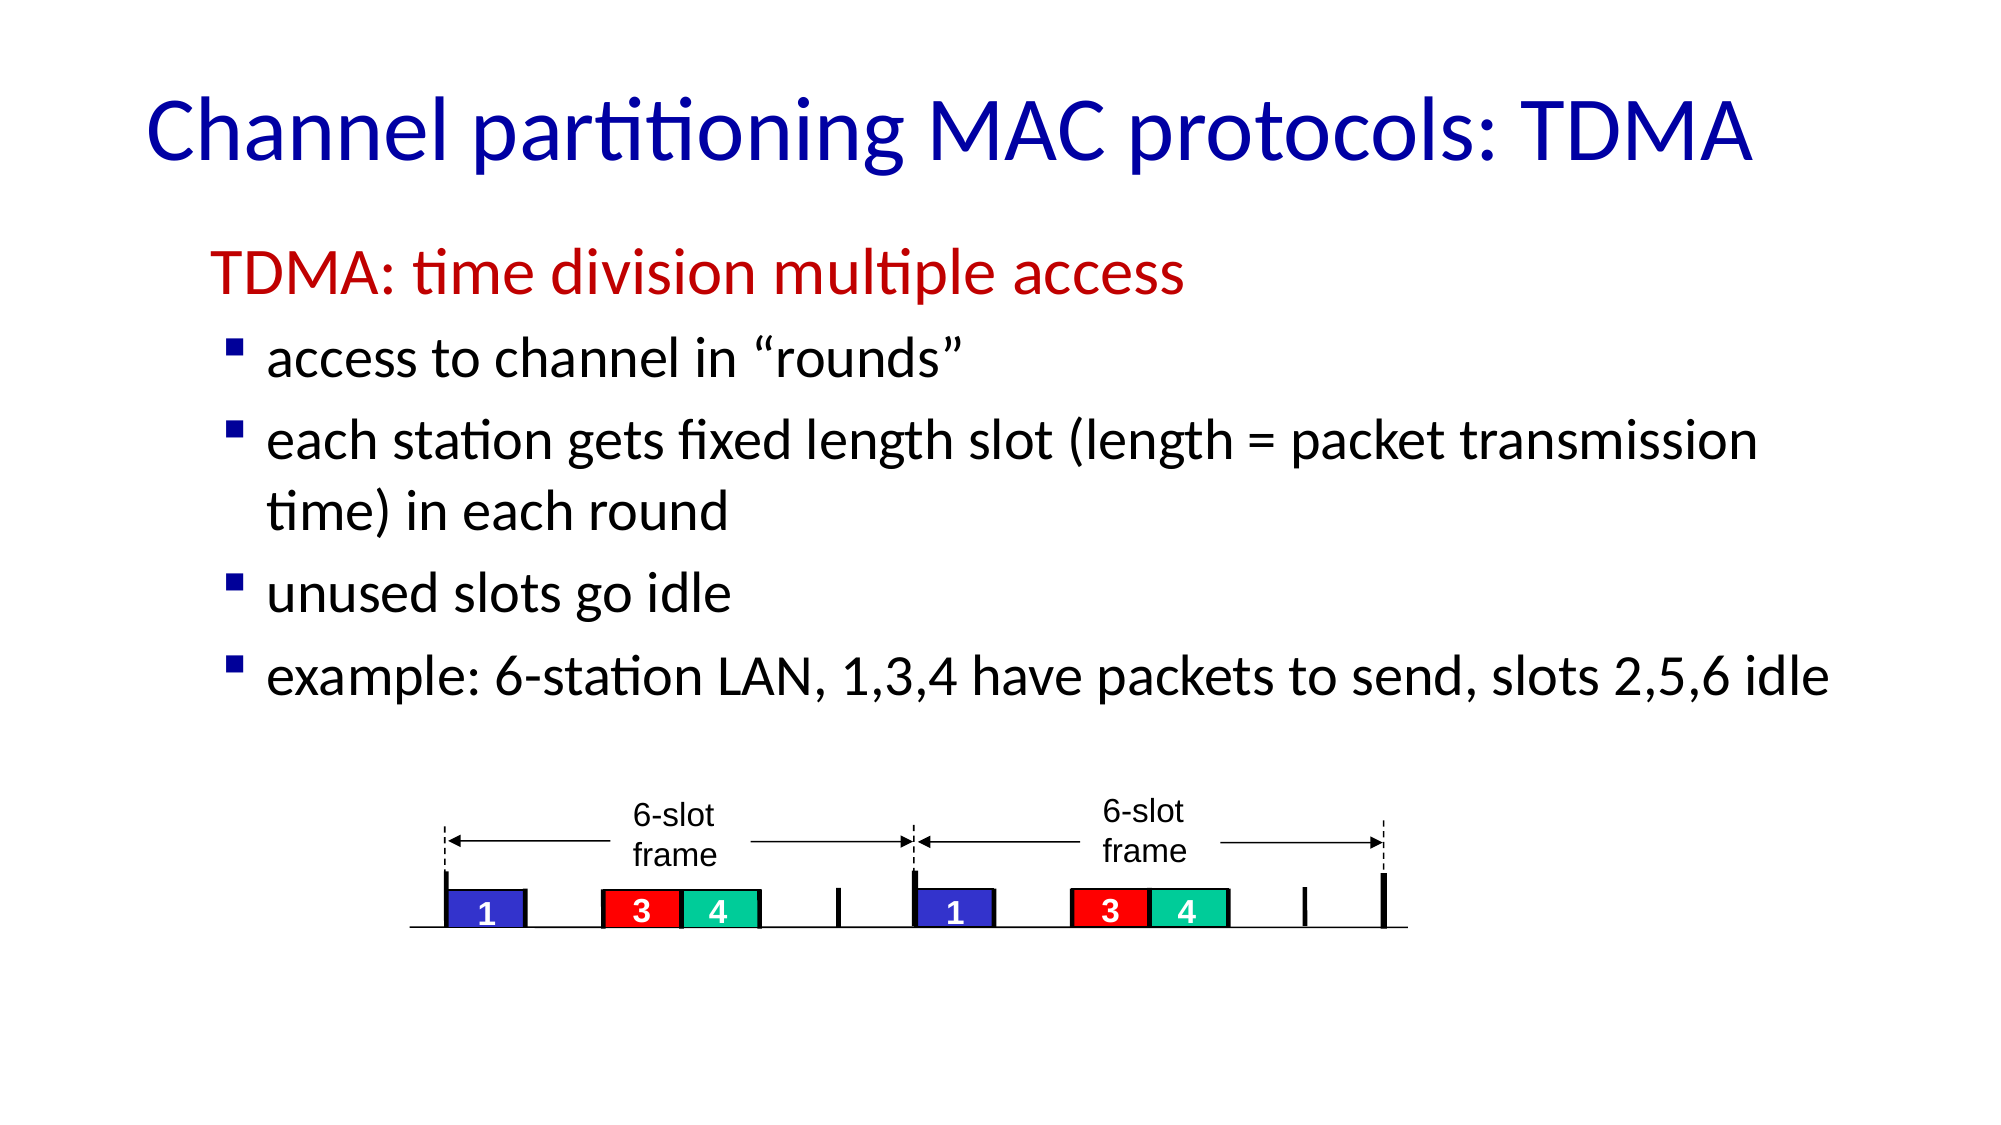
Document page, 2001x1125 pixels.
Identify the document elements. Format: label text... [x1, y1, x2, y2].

text_box TDMA: time division multiple access access to channel in “rounds” each station gets fixed length slot (length = packet transmission time) in each round unused slots go idle example: 6-station LAN, 1,3,4 have packets to send, slots 2,5,6 idle [195, 239, 1874, 720]
title Channel partitioning MAC protocols: TDMA [131, 57, 1857, 205]
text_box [409, 781, 1408, 940]
